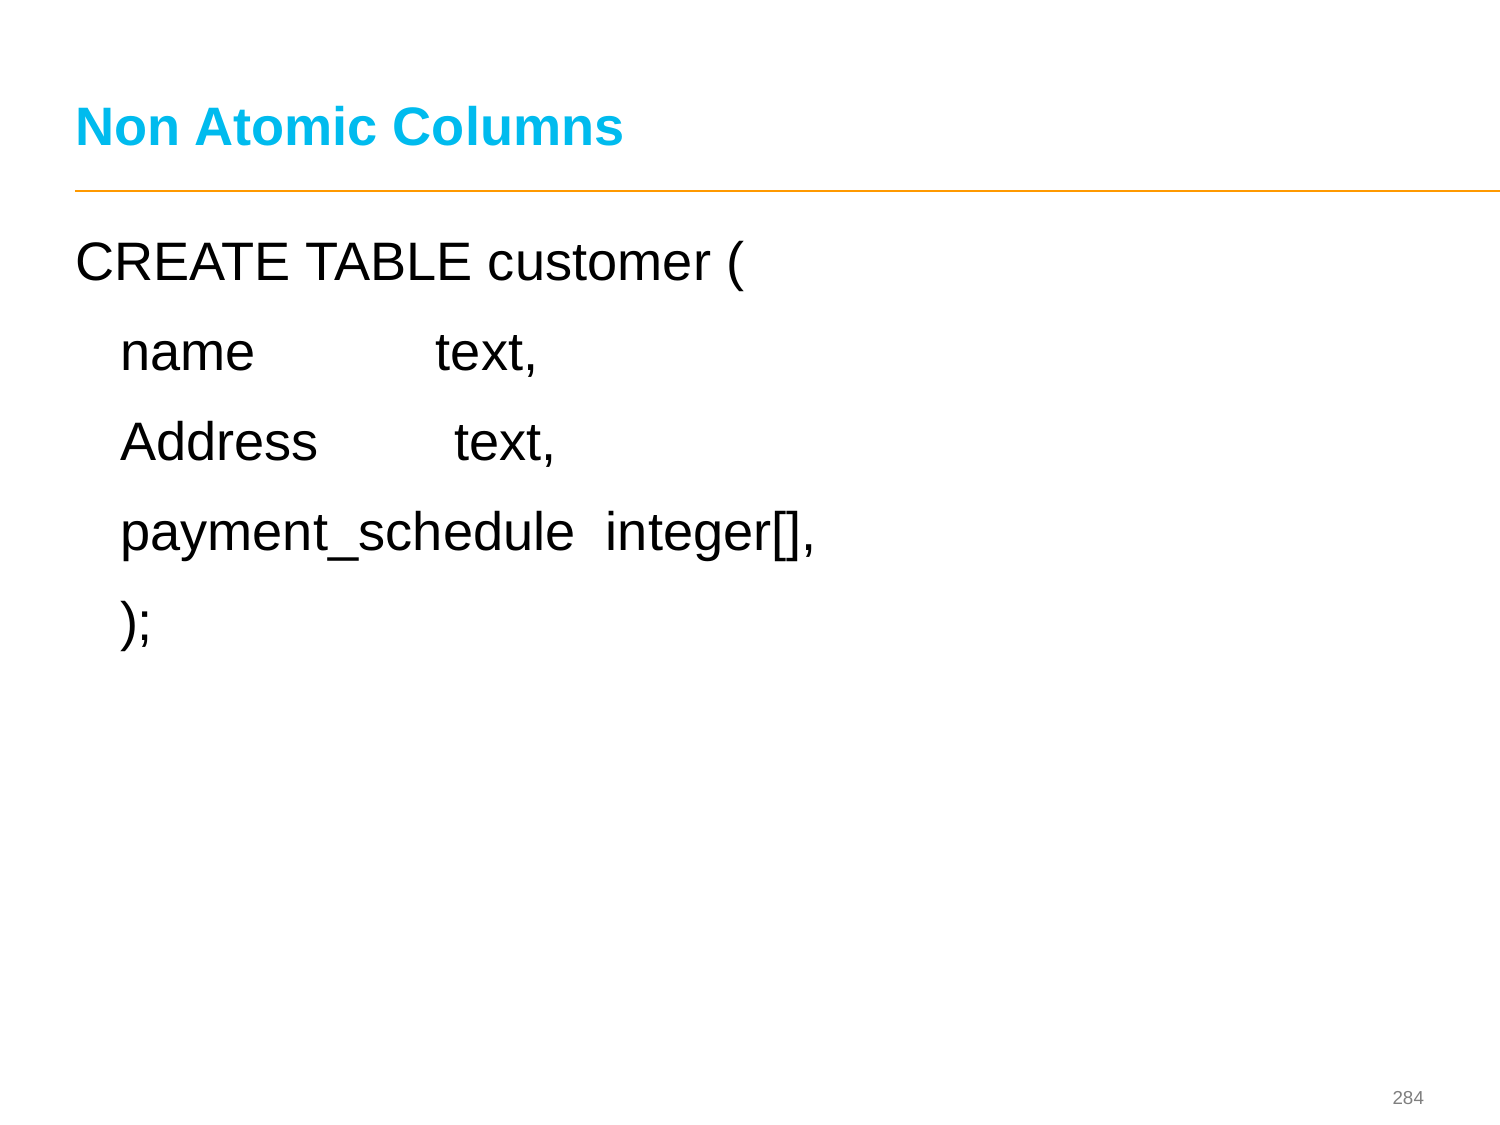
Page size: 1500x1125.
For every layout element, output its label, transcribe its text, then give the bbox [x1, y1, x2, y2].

list CREATE TABLE customer ( name text, Address text, payment_schedule integer[], ); [75, 226, 1425, 1018]
title Non Atomic Columns [75, 27, 1422, 157]
